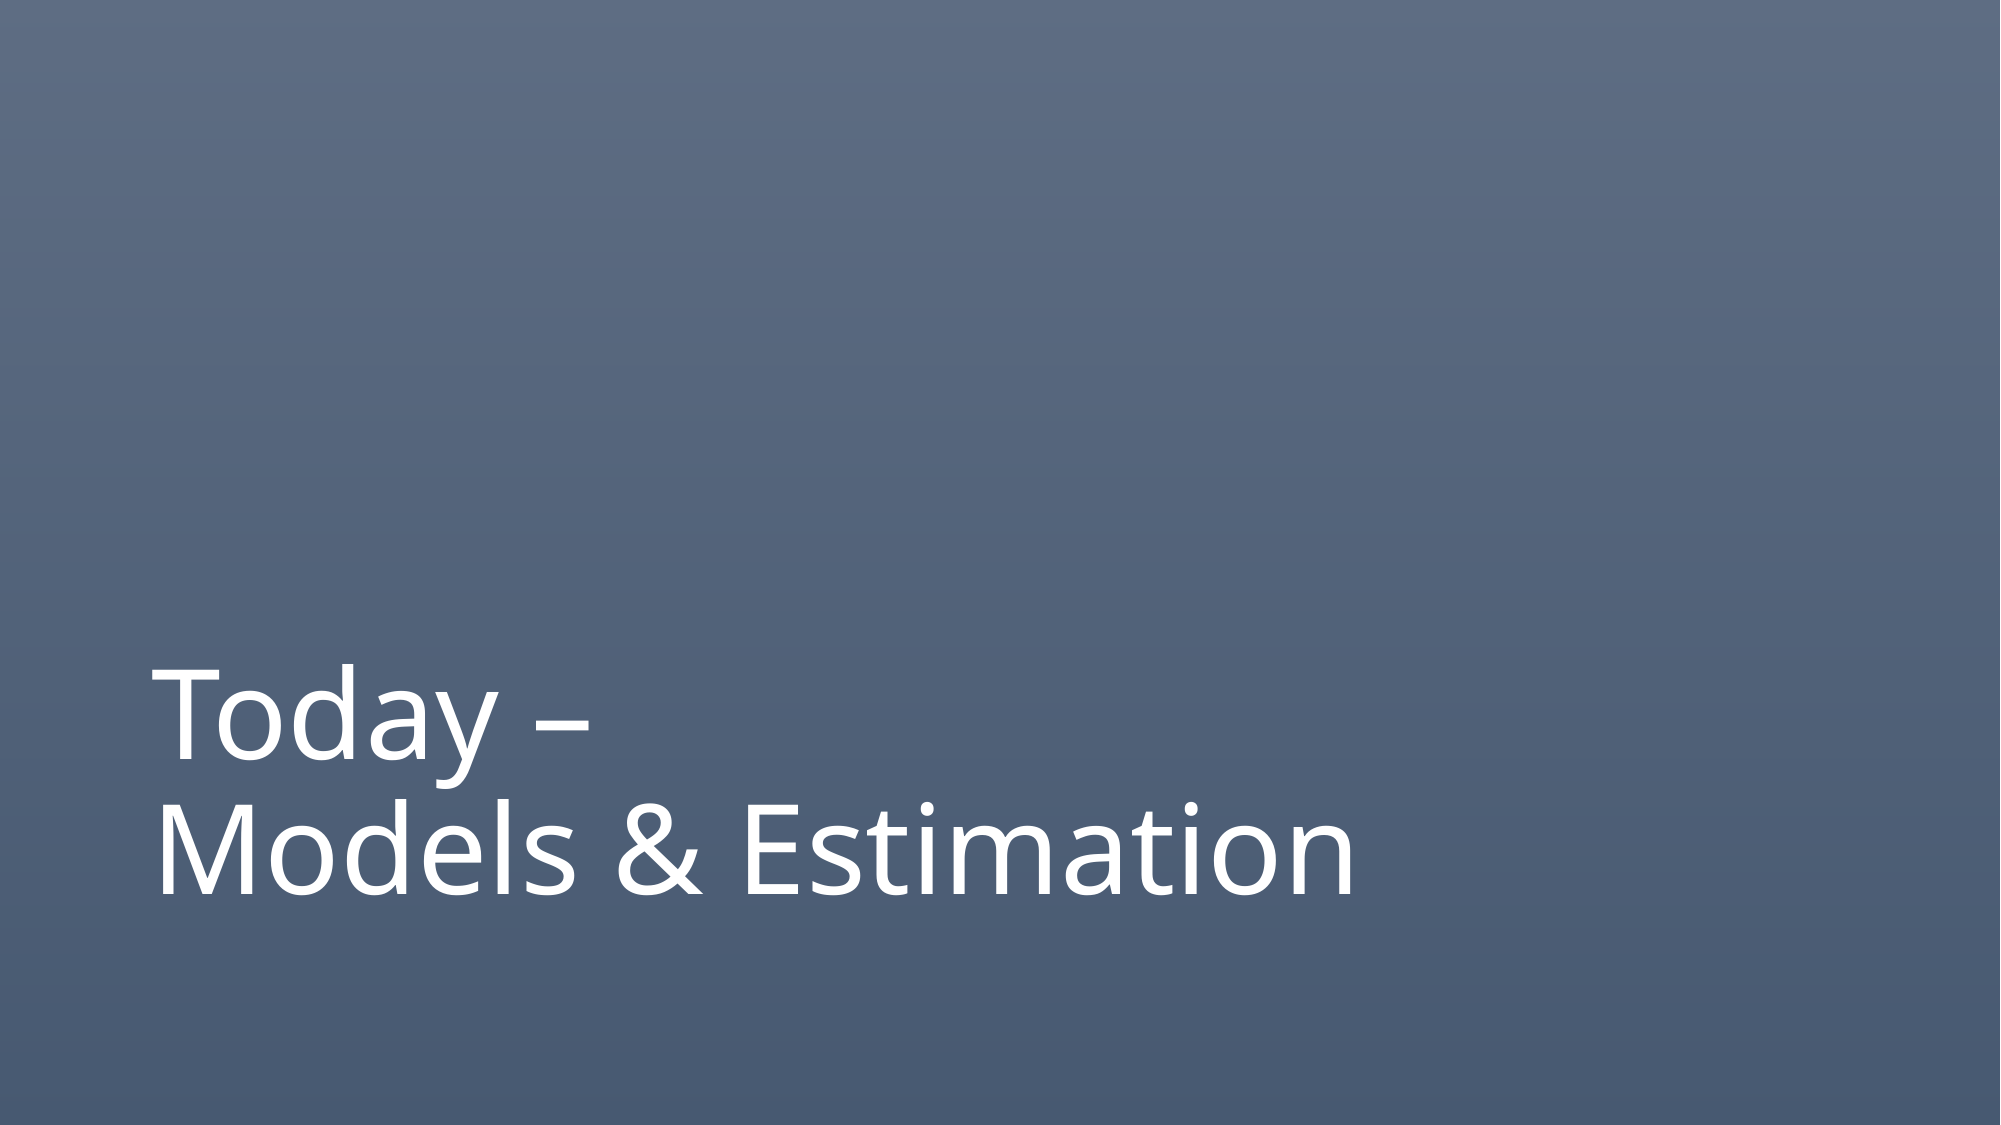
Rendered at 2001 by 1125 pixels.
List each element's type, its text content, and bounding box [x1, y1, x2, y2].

title Today – Models & Estimation [136, 460, 1862, 929]
